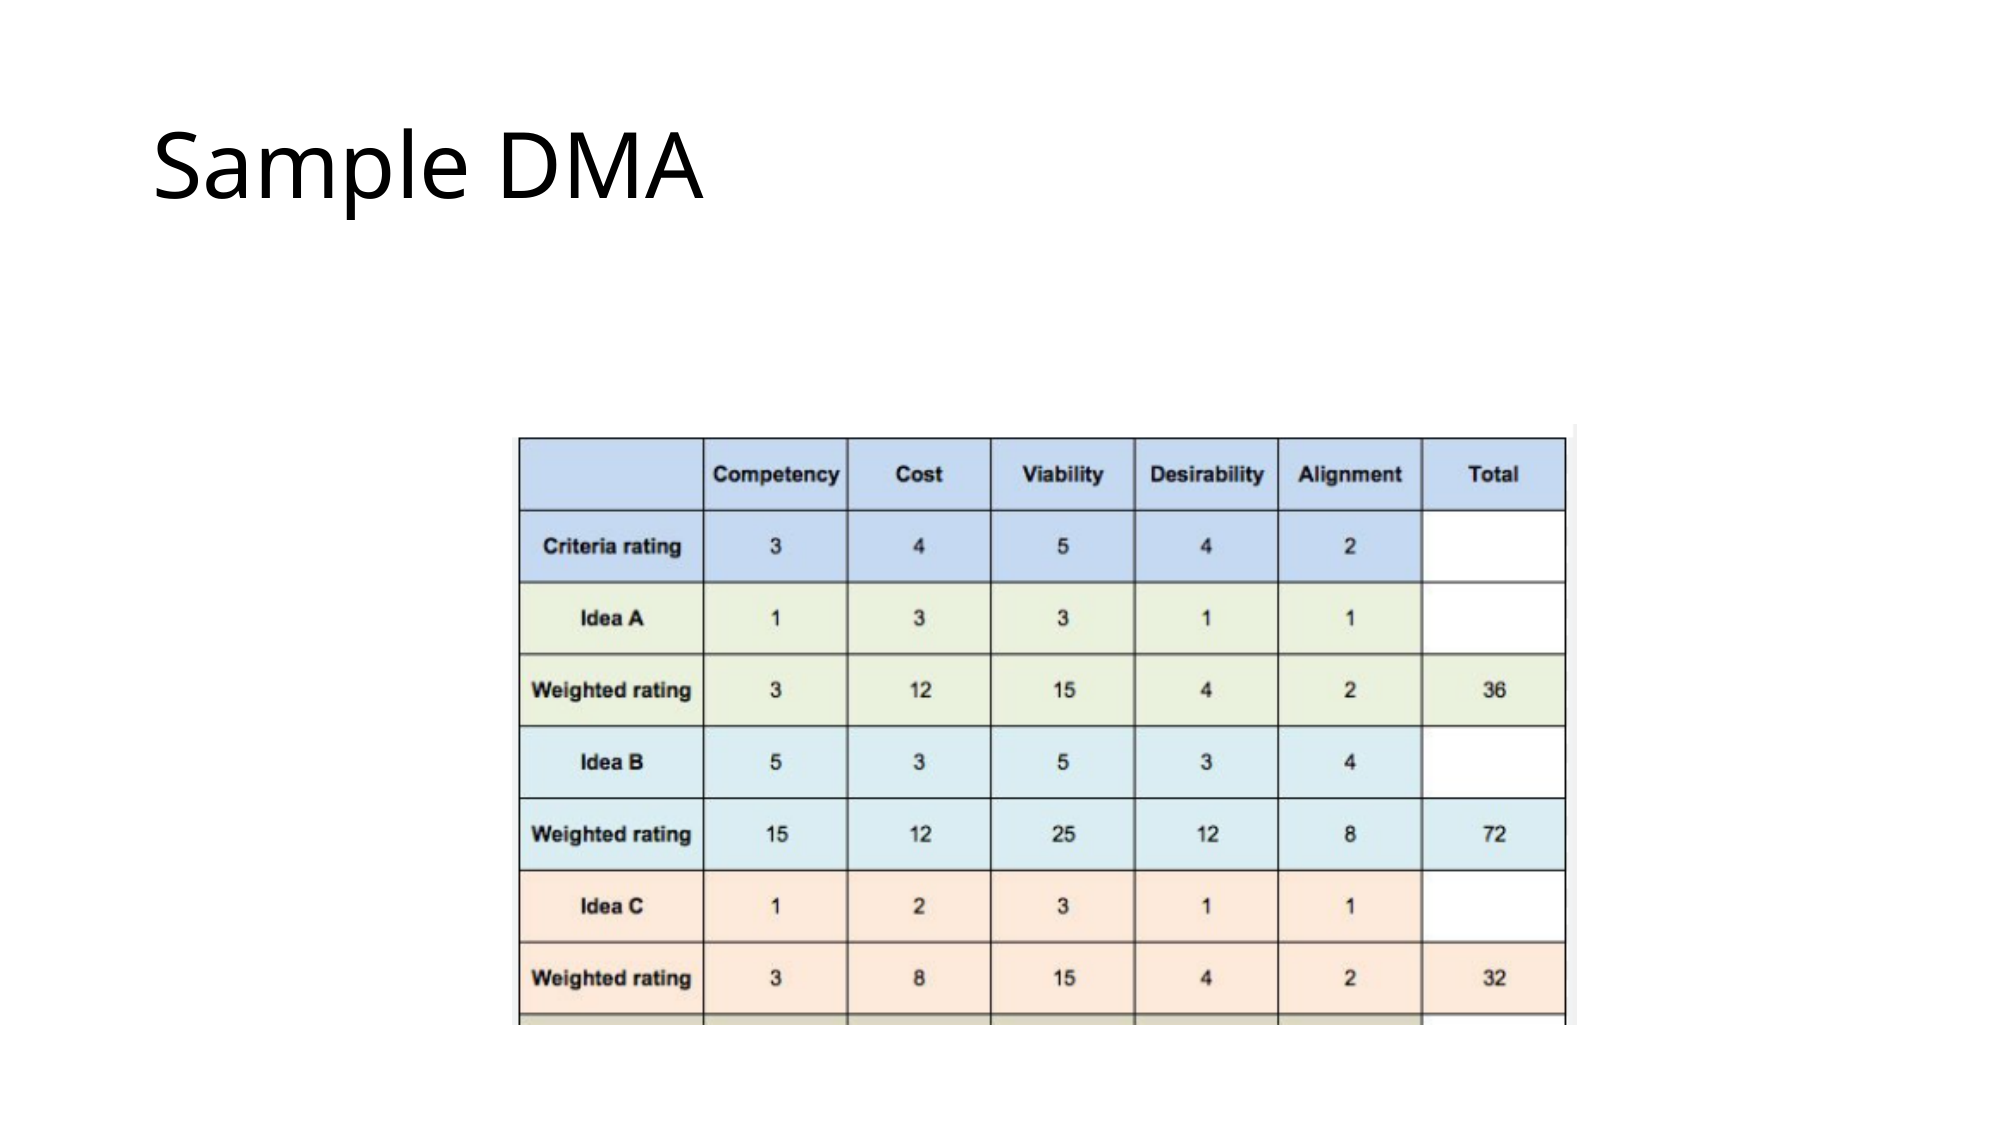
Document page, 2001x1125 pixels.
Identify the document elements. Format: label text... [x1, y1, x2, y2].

picture [512, 424, 1577, 1025]
title Sample DMA [137, 59, 1863, 278]
